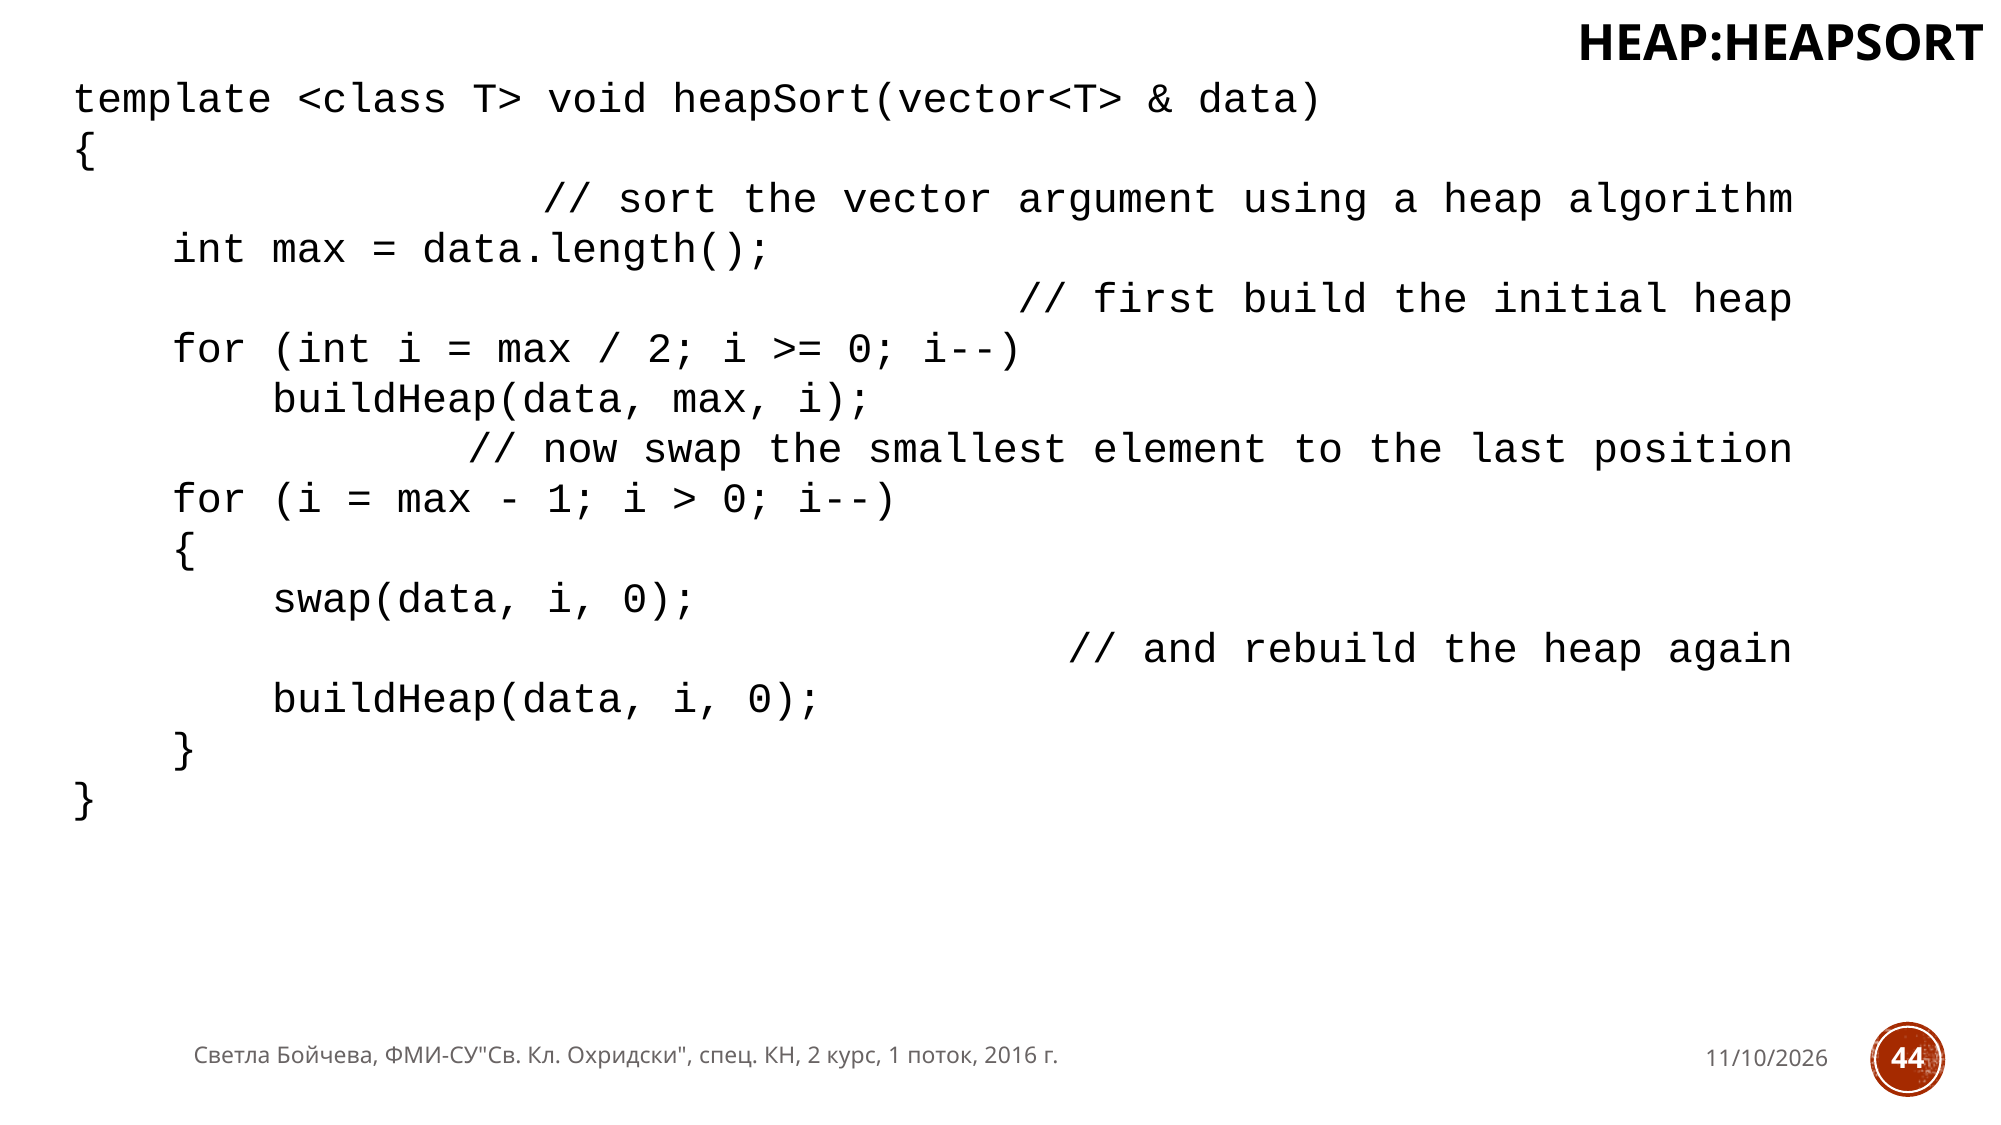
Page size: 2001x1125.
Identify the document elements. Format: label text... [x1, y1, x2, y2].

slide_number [1306, 1028, 1844, 1089]
text_box template <class T> void heapSort(vector<T> & data) { // sort the vector argument using a heap algorithm int max = data.length(); // first build the initial heap for (int i = max / 2; i >= 0; i--) buildHeap(data, max, i); // now swap the smallest element to the last position for (i = max - 1; i > 0; i--) { swap(data, i, 0); // and rebuild the heap again buildHeap(data, i, 0); } } [57, 63, 1808, 829]
slide_number 44 [1855, 1028, 1961, 1089]
footer Светла Бойчева, ФМИ-СУ"Св. Кл. Охридски", спец. КН, 2 курс, 1 поток, 2016 г. [178, 1024, 1102, 1089]
title Heap:heapSort [1400, 0, 2000, 88]
